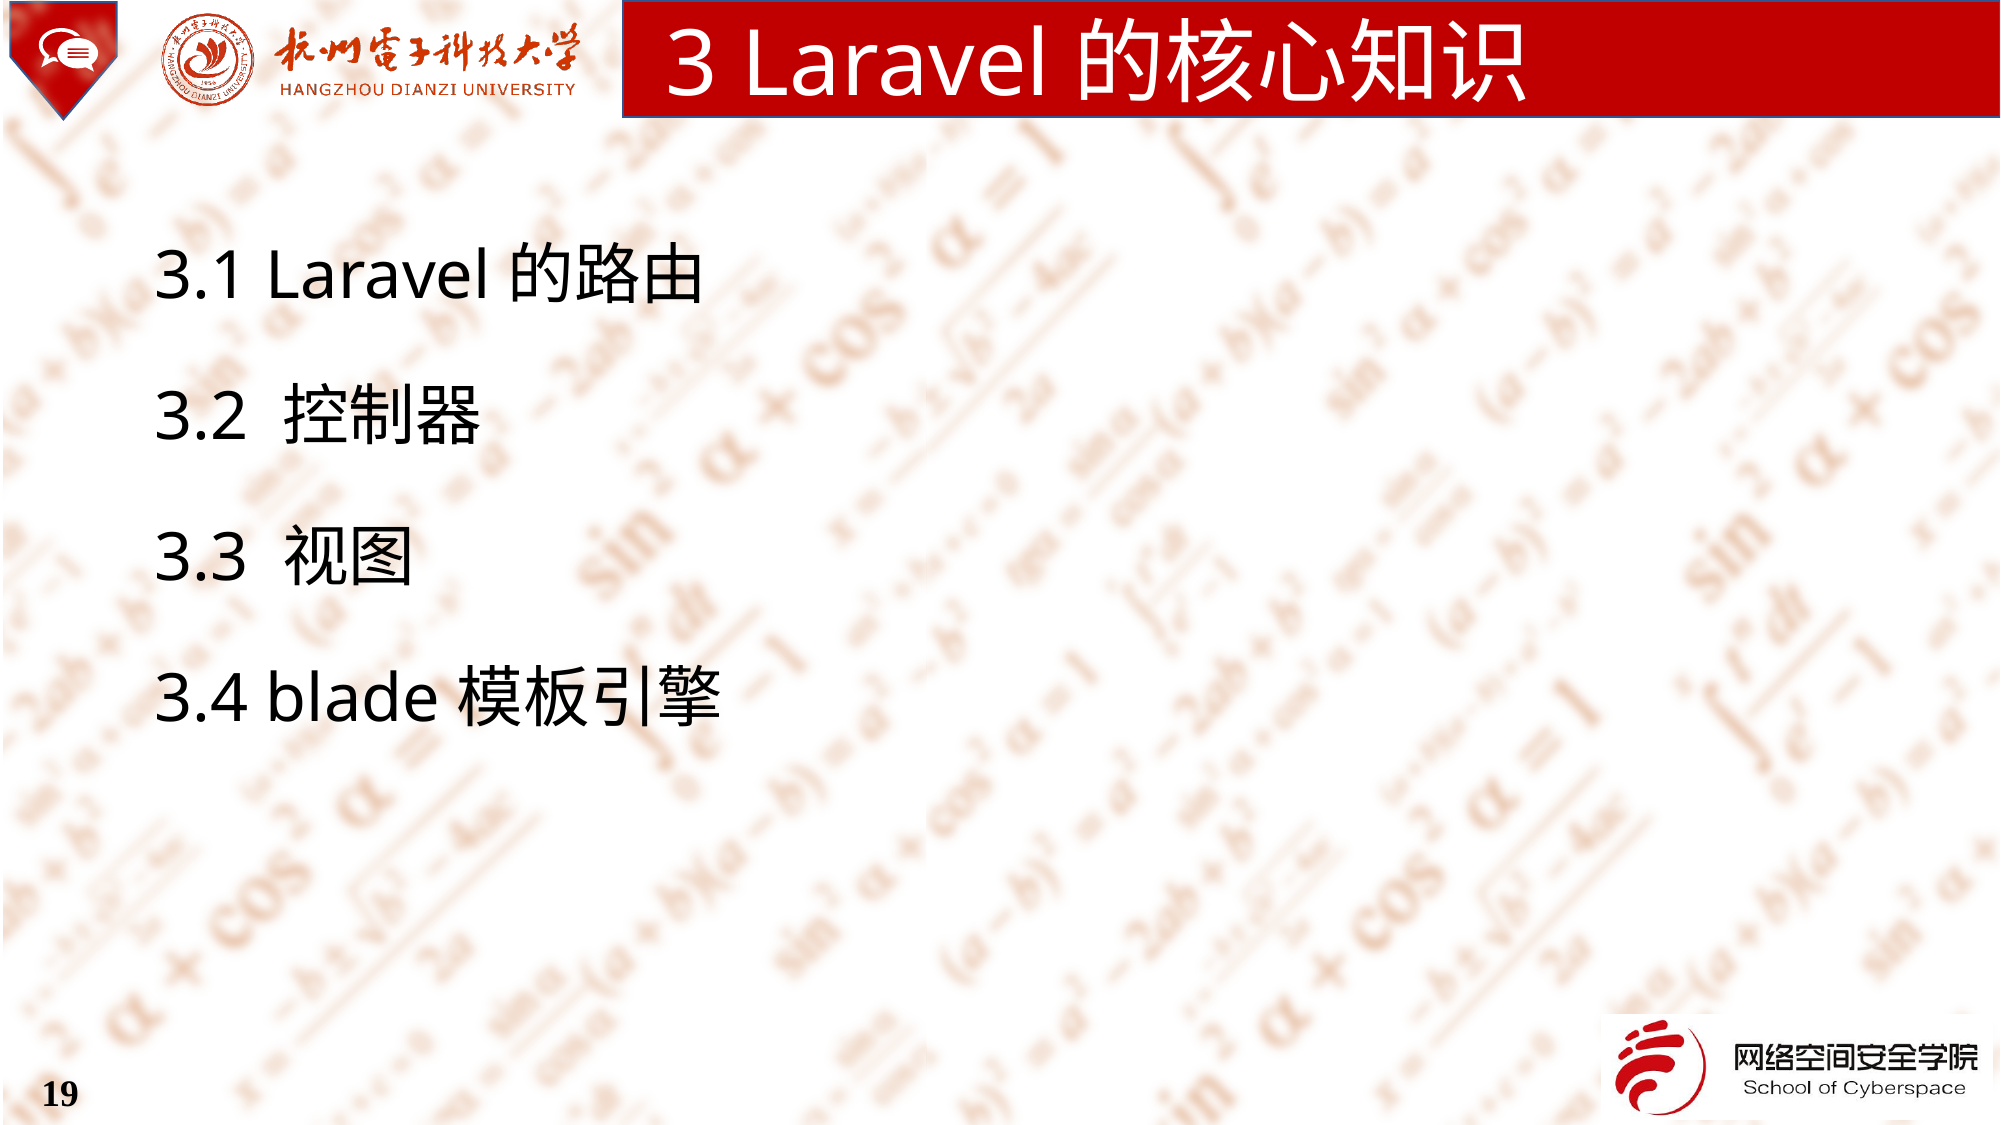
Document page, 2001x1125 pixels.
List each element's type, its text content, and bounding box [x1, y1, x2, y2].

text_box 3 Laravel的核心知识 [650, 19, 1976, 98]
slide_number 19 [26, 1061, 477, 1122]
picture [155, 10, 591, 108]
picture [1601, 1014, 1993, 1120]
text_box 3.1 Laravel的路由 3.2 控制器 3.3 视图 3.4 blade模板引擎 [139, 184, 1652, 966]
